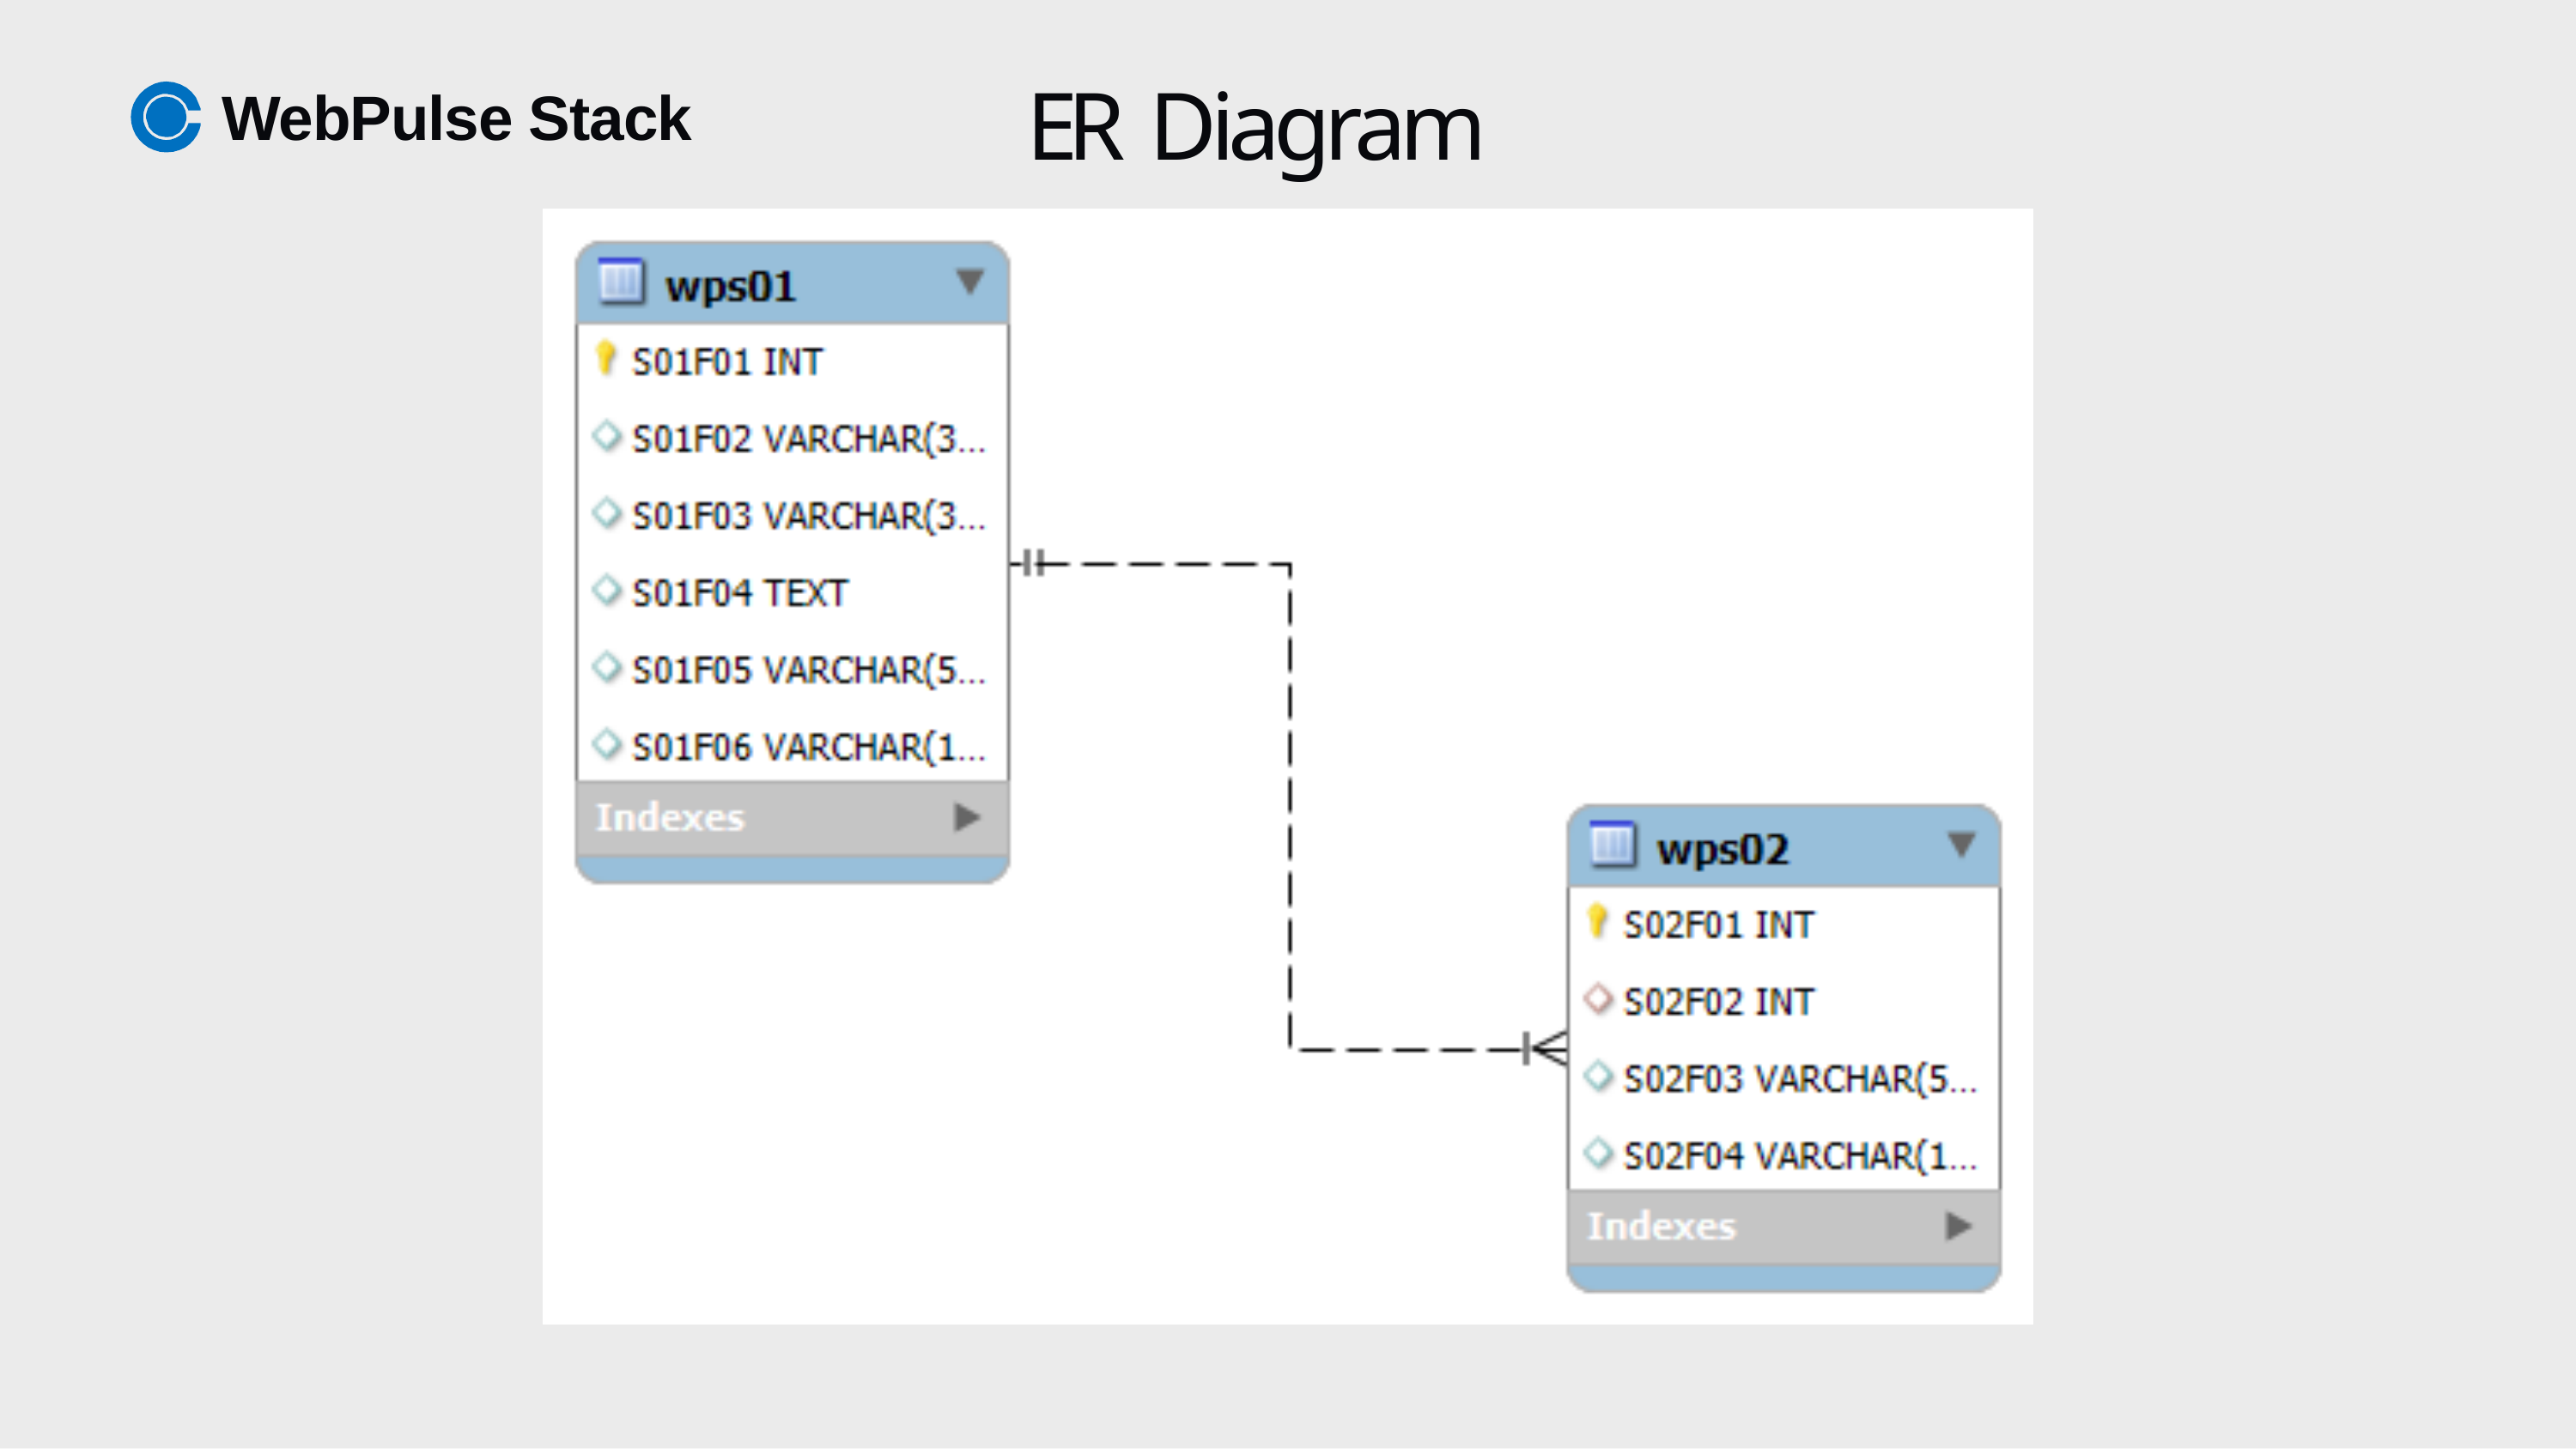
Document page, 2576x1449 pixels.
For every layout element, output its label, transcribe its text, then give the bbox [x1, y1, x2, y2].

picture [543, 209, 2033, 1325]
text_box [131, 81, 201, 153]
text_box WebPulse Stack [220, 76, 698, 154]
title ER Diagram [819, 17, 1757, 207]
